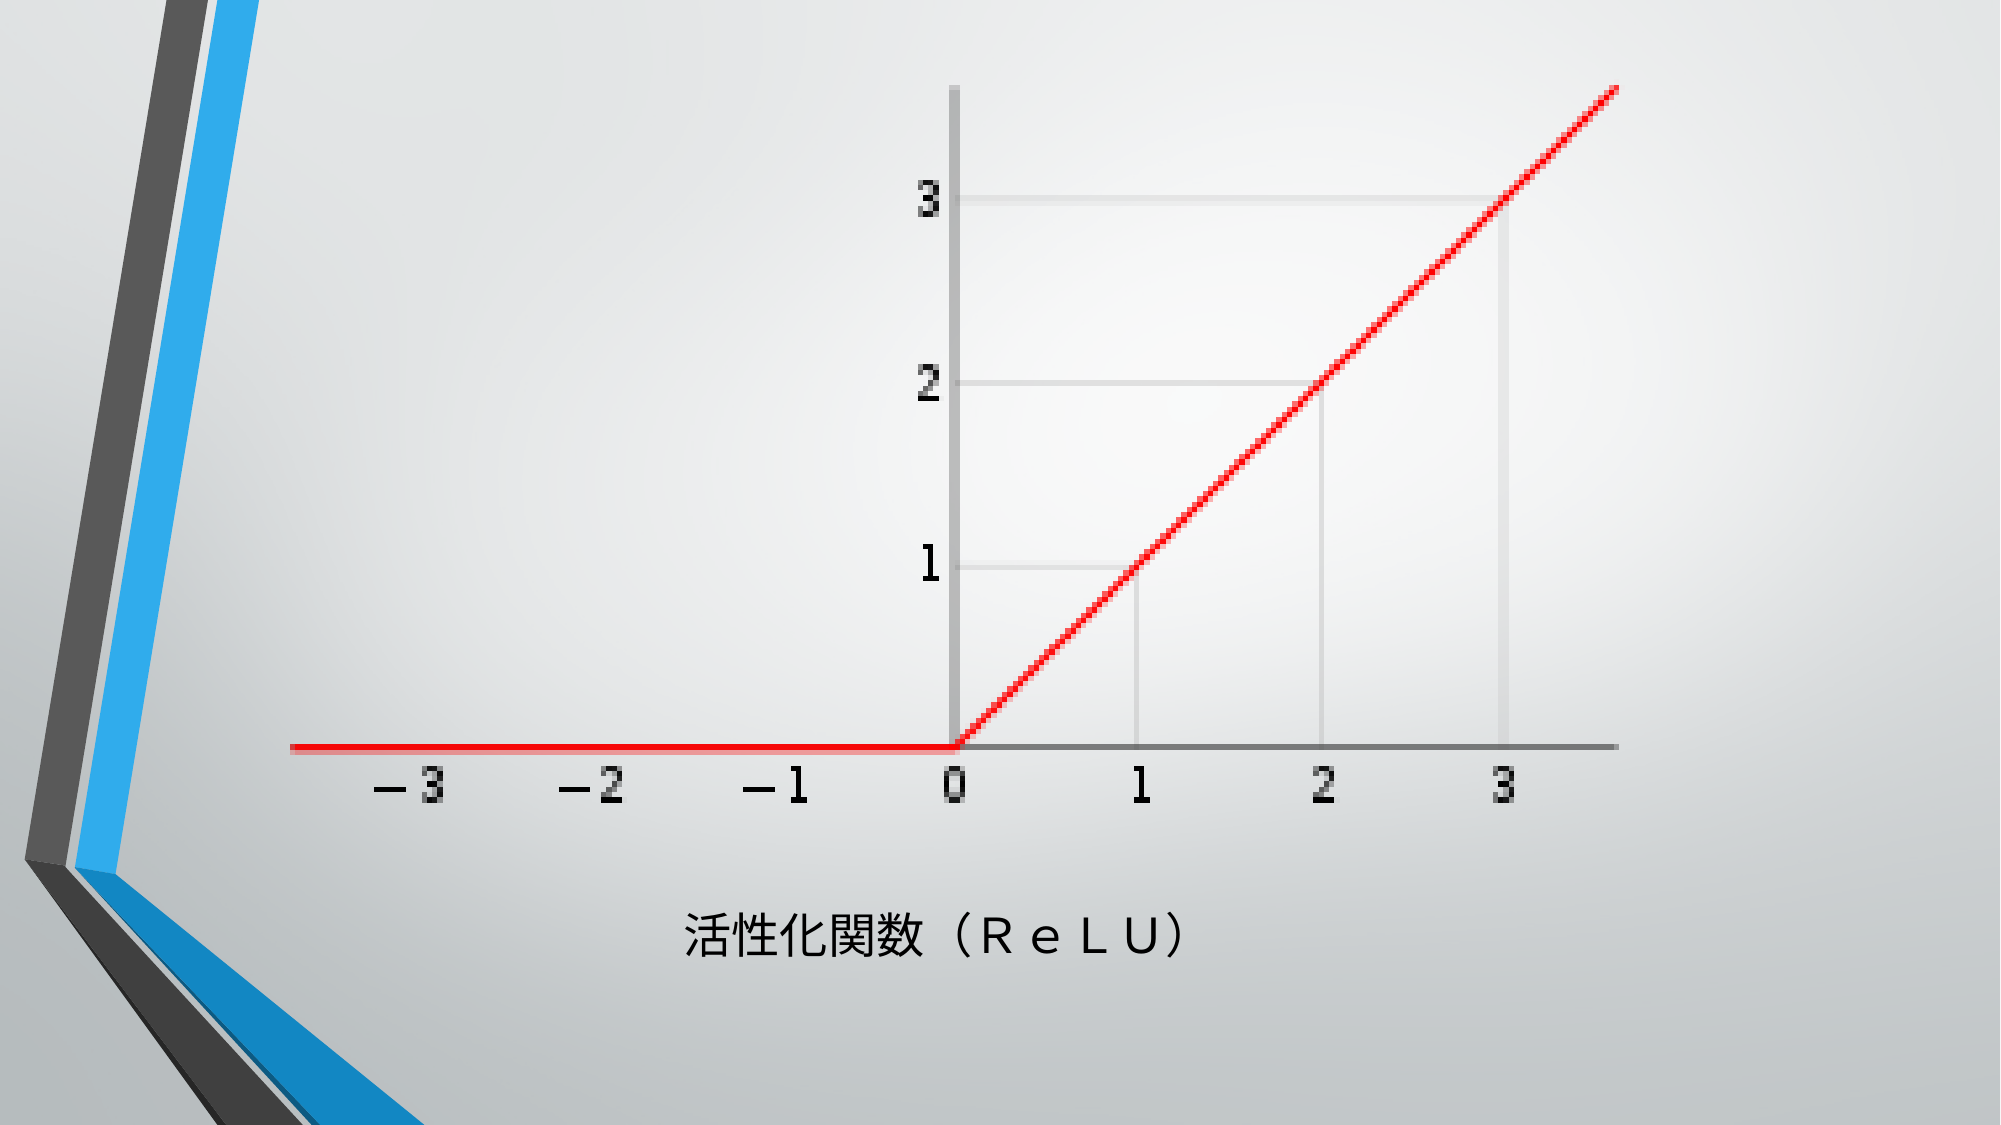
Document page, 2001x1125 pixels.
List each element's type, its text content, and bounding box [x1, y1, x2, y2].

text_box 活性化関数（ＲｅＬＵ） [668, 888, 1230, 1003]
picture [269, 63, 1641, 840]
